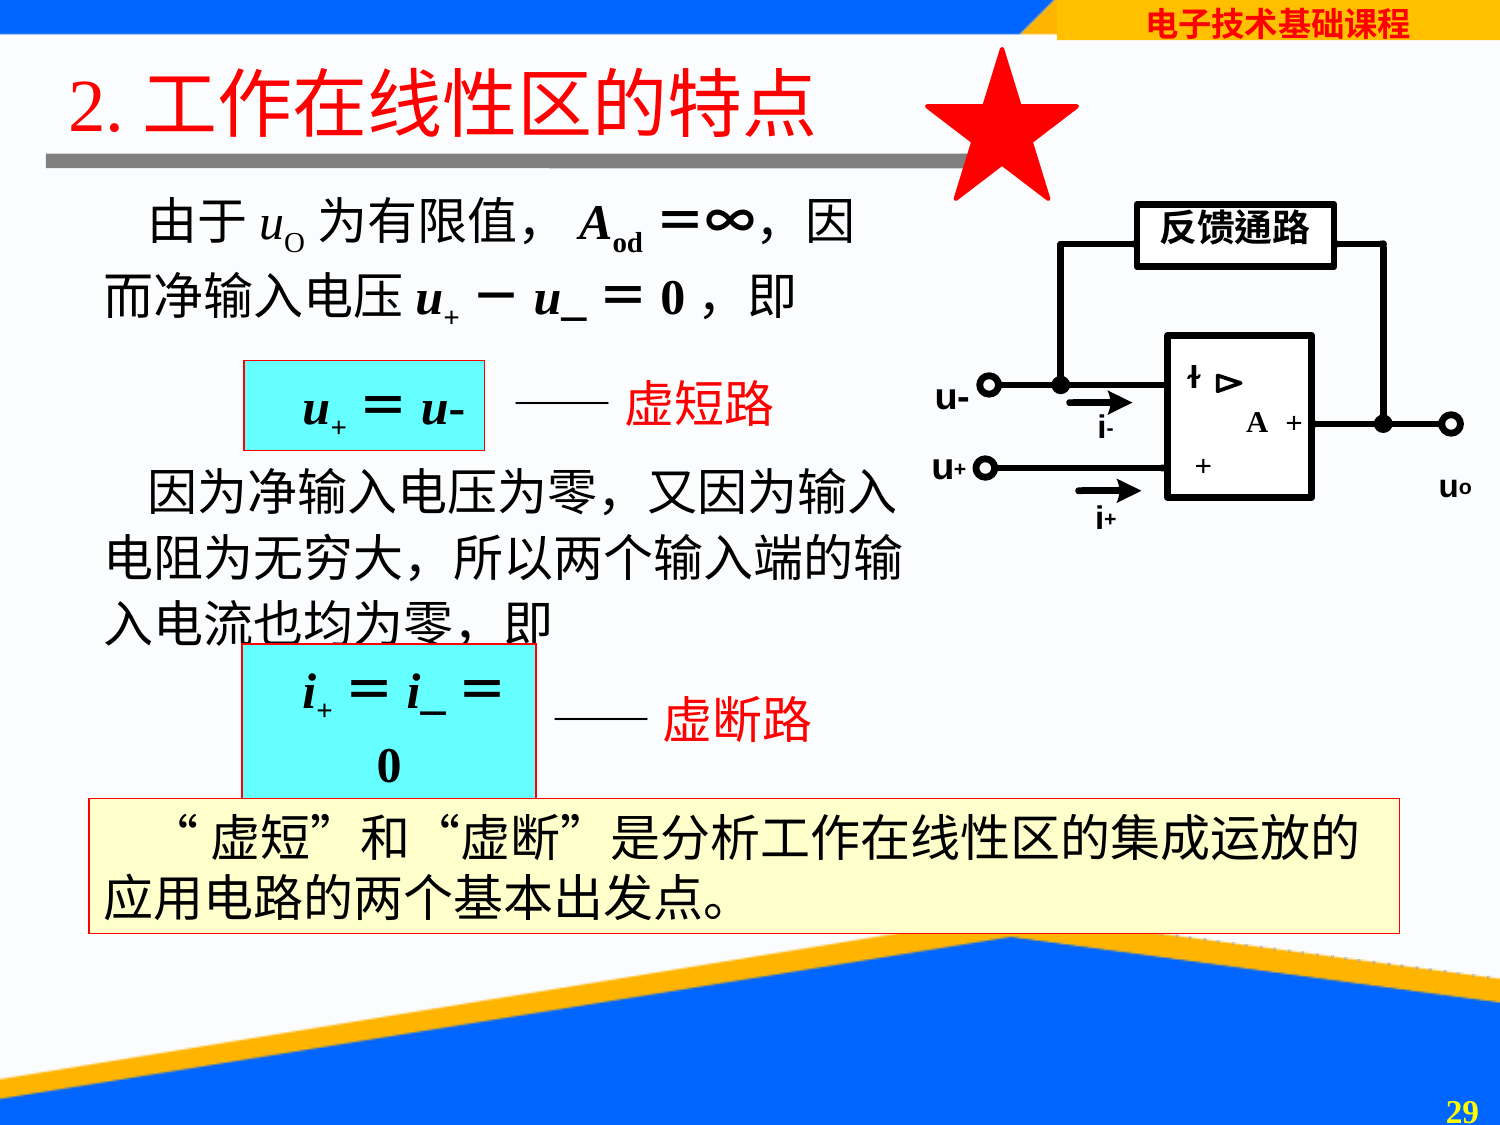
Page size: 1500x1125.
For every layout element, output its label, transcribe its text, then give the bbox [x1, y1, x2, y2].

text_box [241, 681, 1023, 761]
text_box 由于uO为有限值，Aod＝∞，因而净输入电压u+－u_＝0，即 [88, 175, 904, 341]
picture [0, 0, 1500, 1125]
text_box [925, 46, 1079, 194]
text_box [243, 364, 626, 444]
title 2.工作在线性区的特点 [53, 42, 1069, 161]
text_box 因为净输入电压为零，又因为输入电阻为无穷大，所以两个输入端的输入电流也均为零，即 [88, 446, 626, 660]
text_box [631, 195, 1493, 717]
text_box “虚短”和“虚断”是分析工作在线性区的集成运放的应用电路的两个基本出发点。 [88, 798, 1400, 934]
slide_number 28 [1399, 1082, 1495, 1125]
